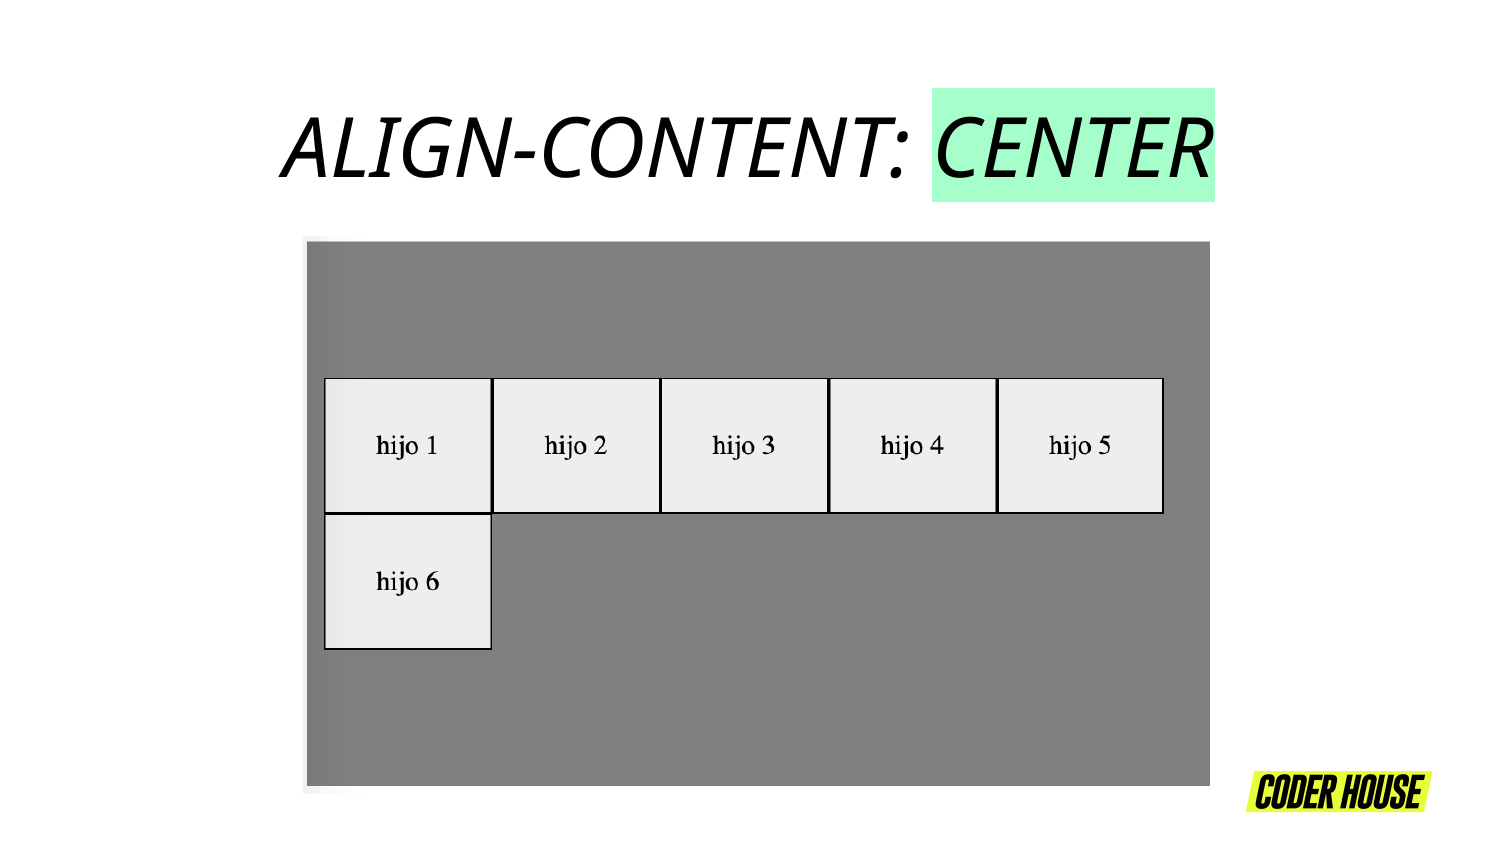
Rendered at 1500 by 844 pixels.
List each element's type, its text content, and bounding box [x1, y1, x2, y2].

text_box ALIGN-CONTENT: CENTER [165, 54, 1334, 222]
picture [303, 236, 1211, 794]
picture [1241, 764, 1437, 819]
